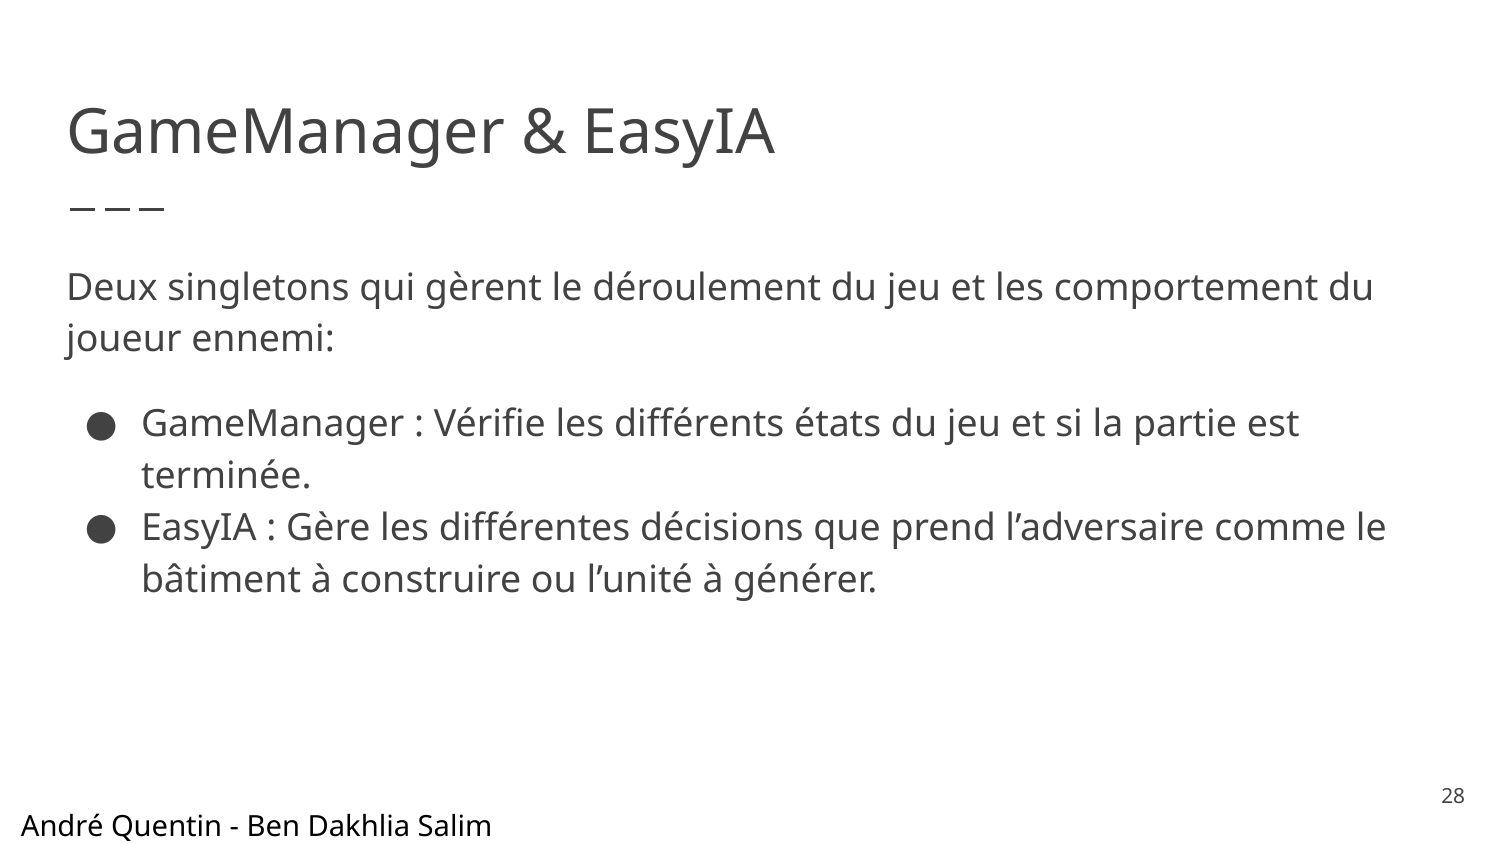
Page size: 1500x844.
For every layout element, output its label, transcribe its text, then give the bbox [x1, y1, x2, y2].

list Deux singletons qui gèrent le déroulement du jeu et les comportement du joueur ennemi: GameManager : Vérifie les différents états du jeu et si la partie est terminée. EasyIA : Gère les différentes décisions que prend l’adversaire comme le bâtiment à construire ou l’unité à générer. [51, 240, 1449, 750]
slide_number ‹#› [1389, 764, 1480, 830]
title GameManager & EasyIA [51, 61, 1449, 182]
